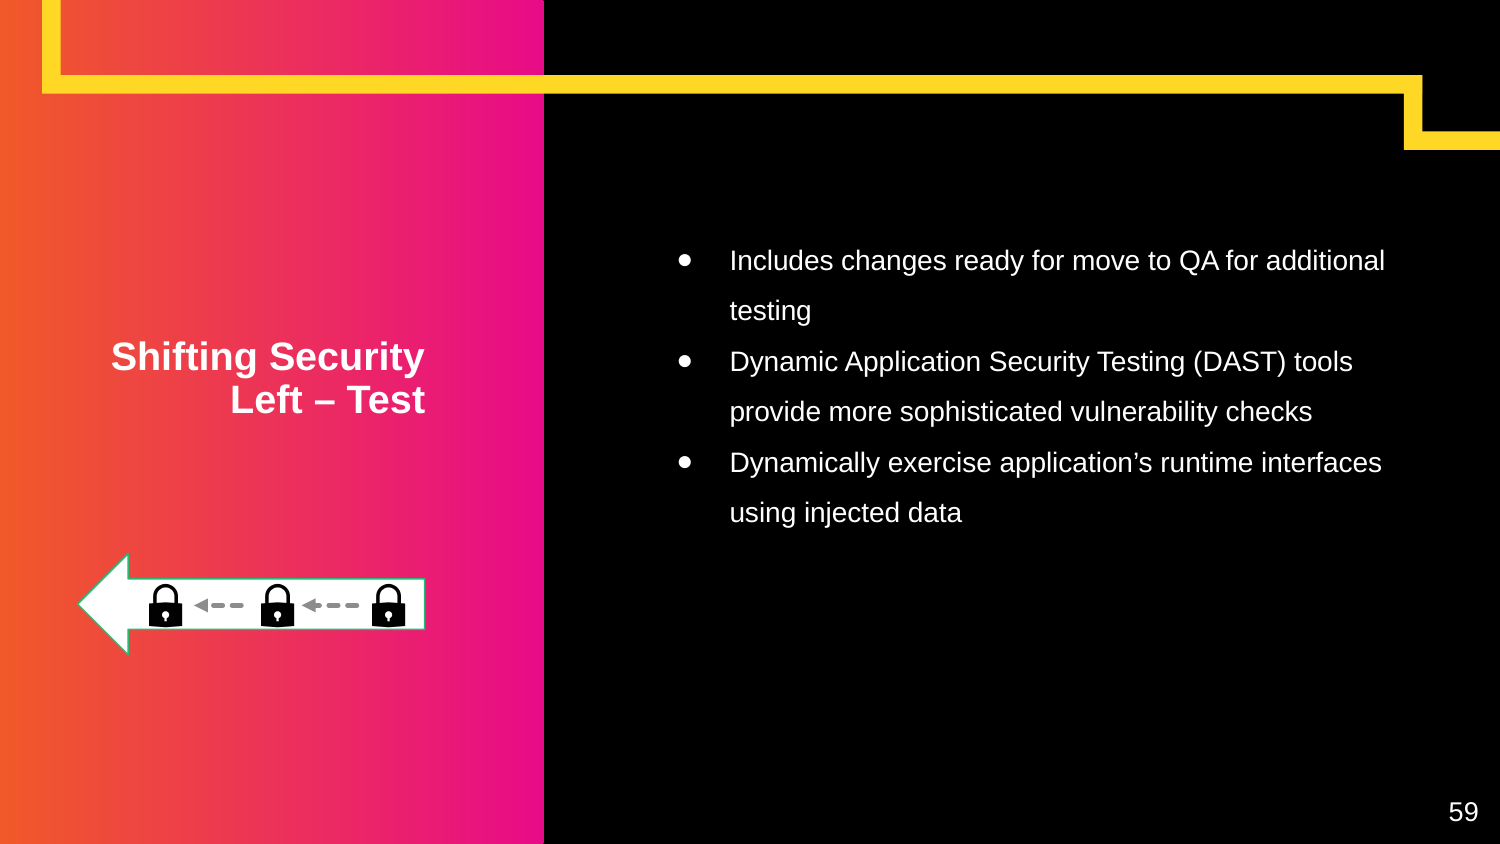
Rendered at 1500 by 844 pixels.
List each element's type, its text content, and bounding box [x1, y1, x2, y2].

slide_number 59 [1403, 779, 1494, 844]
title Shifting Security Left – Test [42, 343, 433, 430]
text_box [77, 553, 425, 655]
text_box Includes changes ready for move to QA for additional testing Dynamic Application Security Testing (DAST) tools provide more sophisticated vulnerability checks Dynamically exercise application’s runtime interfaces using injected data [639, 210, 1423, 634]
